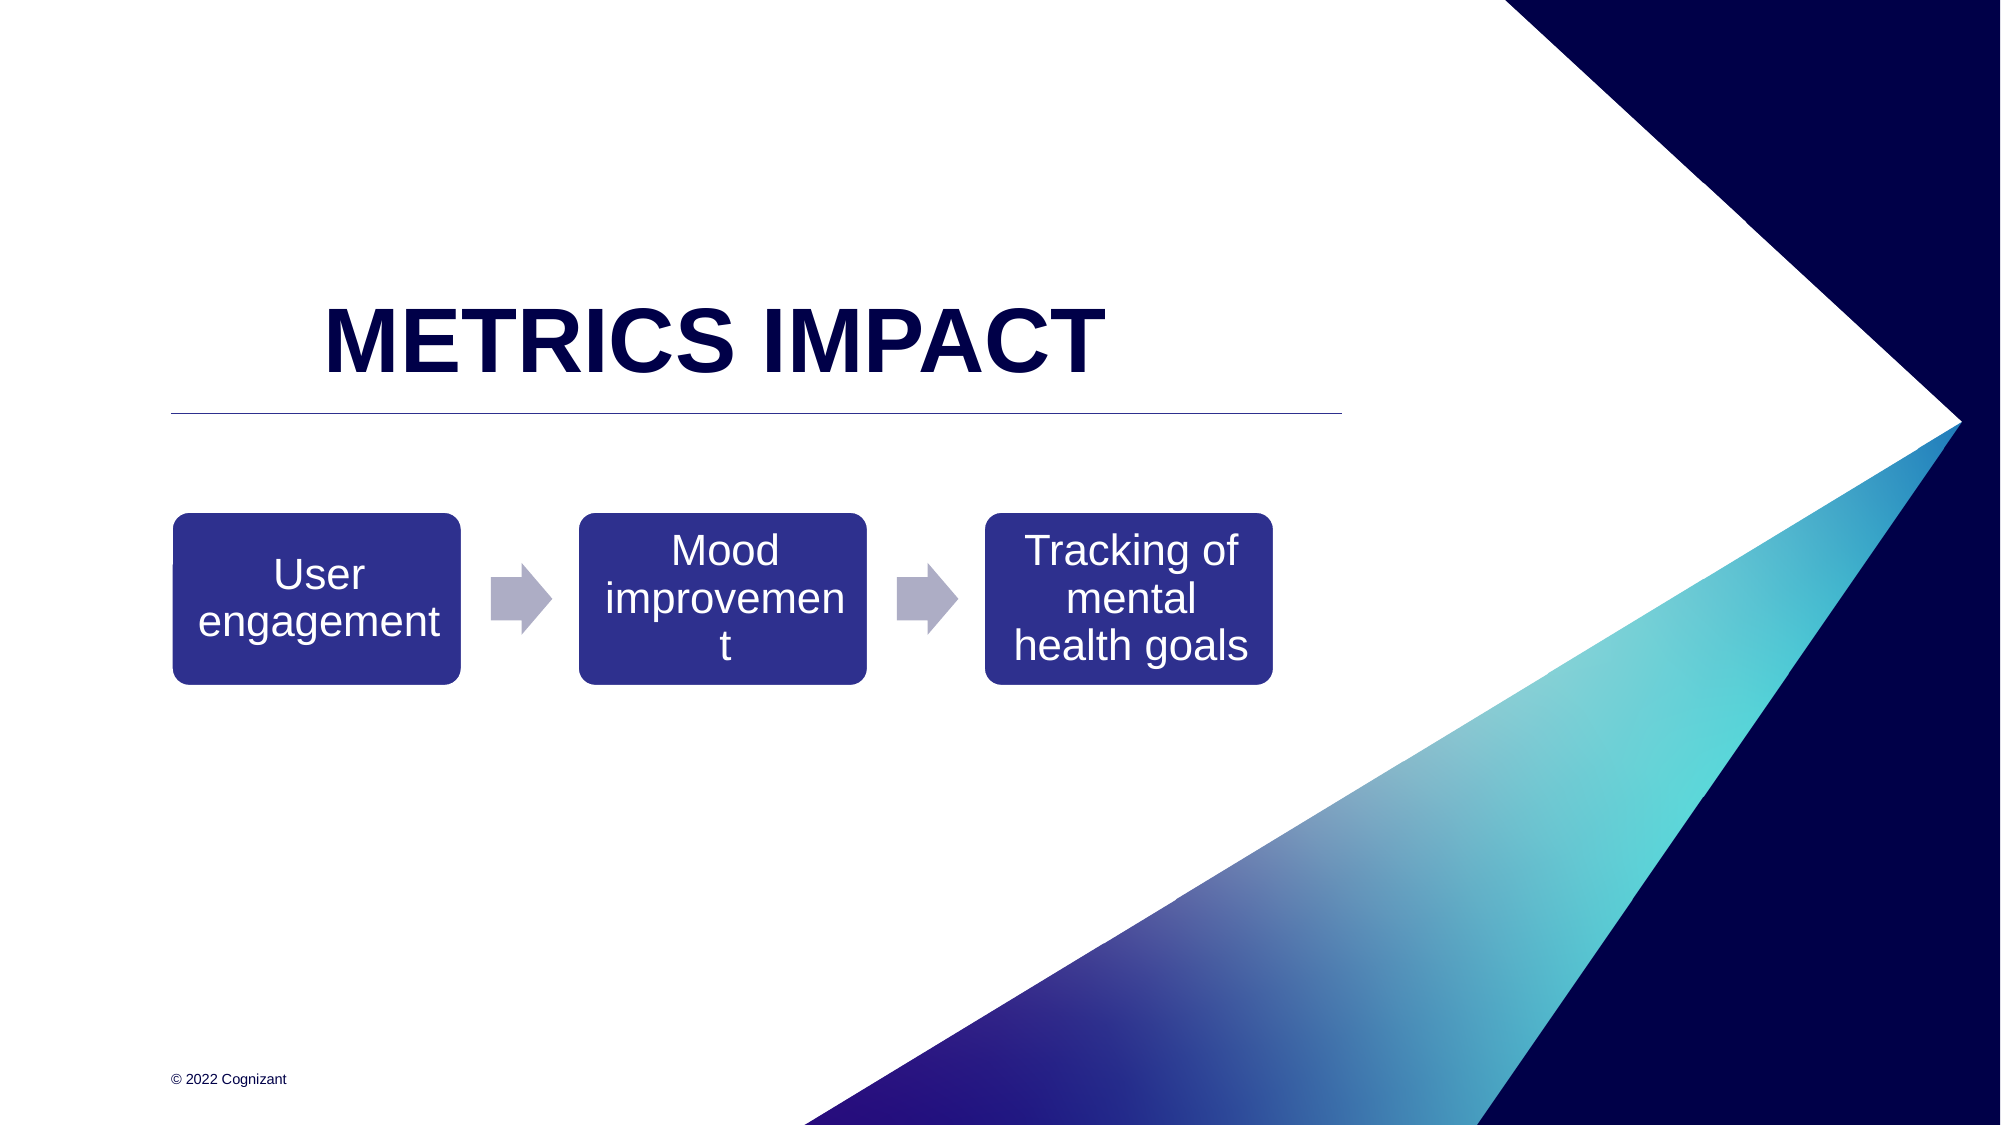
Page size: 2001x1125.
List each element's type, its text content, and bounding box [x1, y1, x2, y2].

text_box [170, 414, 1275, 852]
footer © 2022 Cognizant [171, 1037, 368, 1088]
picture [804, 0, 2001, 1125]
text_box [170, 345, 1275, 413]
title METRICS IMPACT [171, 280, 1164, 345]
